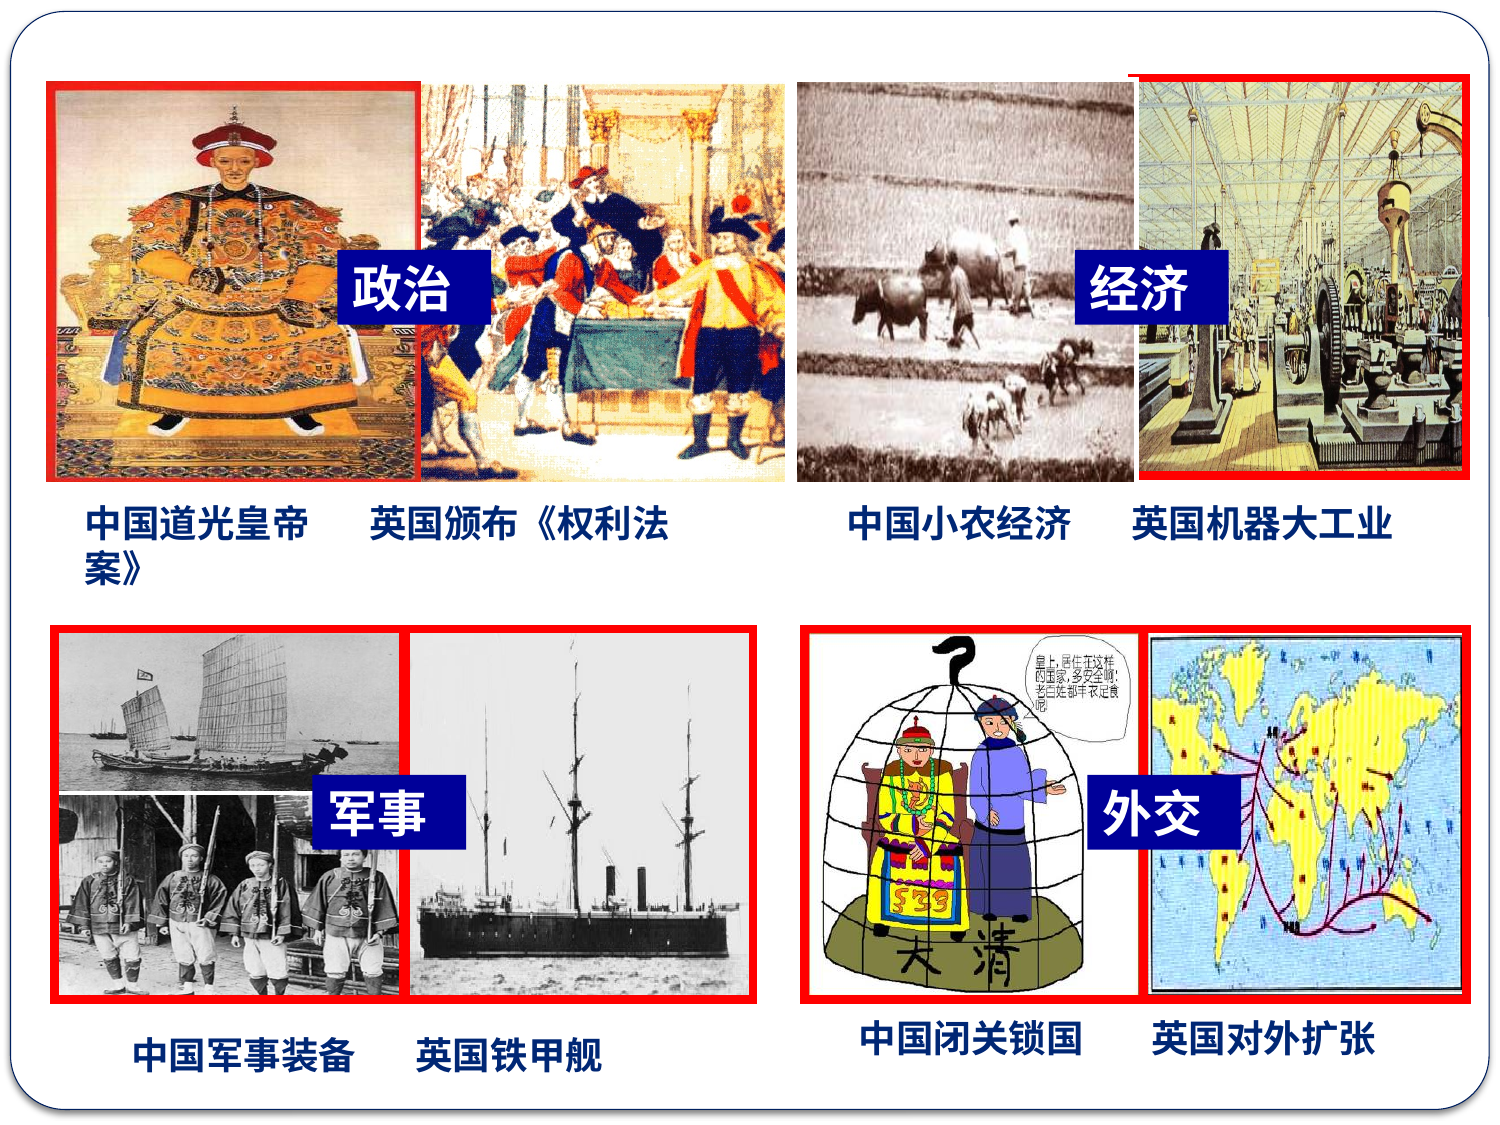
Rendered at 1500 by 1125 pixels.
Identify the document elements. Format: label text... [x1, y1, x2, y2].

picture [421, 81, 785, 483]
text_box 中国小农经济 英国机器大工业 [832, 492, 1500, 552]
picture [808, 632, 1140, 996]
text_box 中国闭关锁国 英国对外扩张 [843, 1007, 1454, 1068]
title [46, 81, 419, 483]
picture [1136, 81, 1462, 472]
text_box 中国道光皇帝 英国颁布《权利法案》 [70, 492, 739, 597]
picture [58, 632, 400, 996]
picture [409, 632, 750, 996]
picture [796, 81, 1135, 483]
picture [1148, 632, 1463, 996]
text_box 中国军事装备 英国铁甲舰 [81, 1024, 715, 1085]
